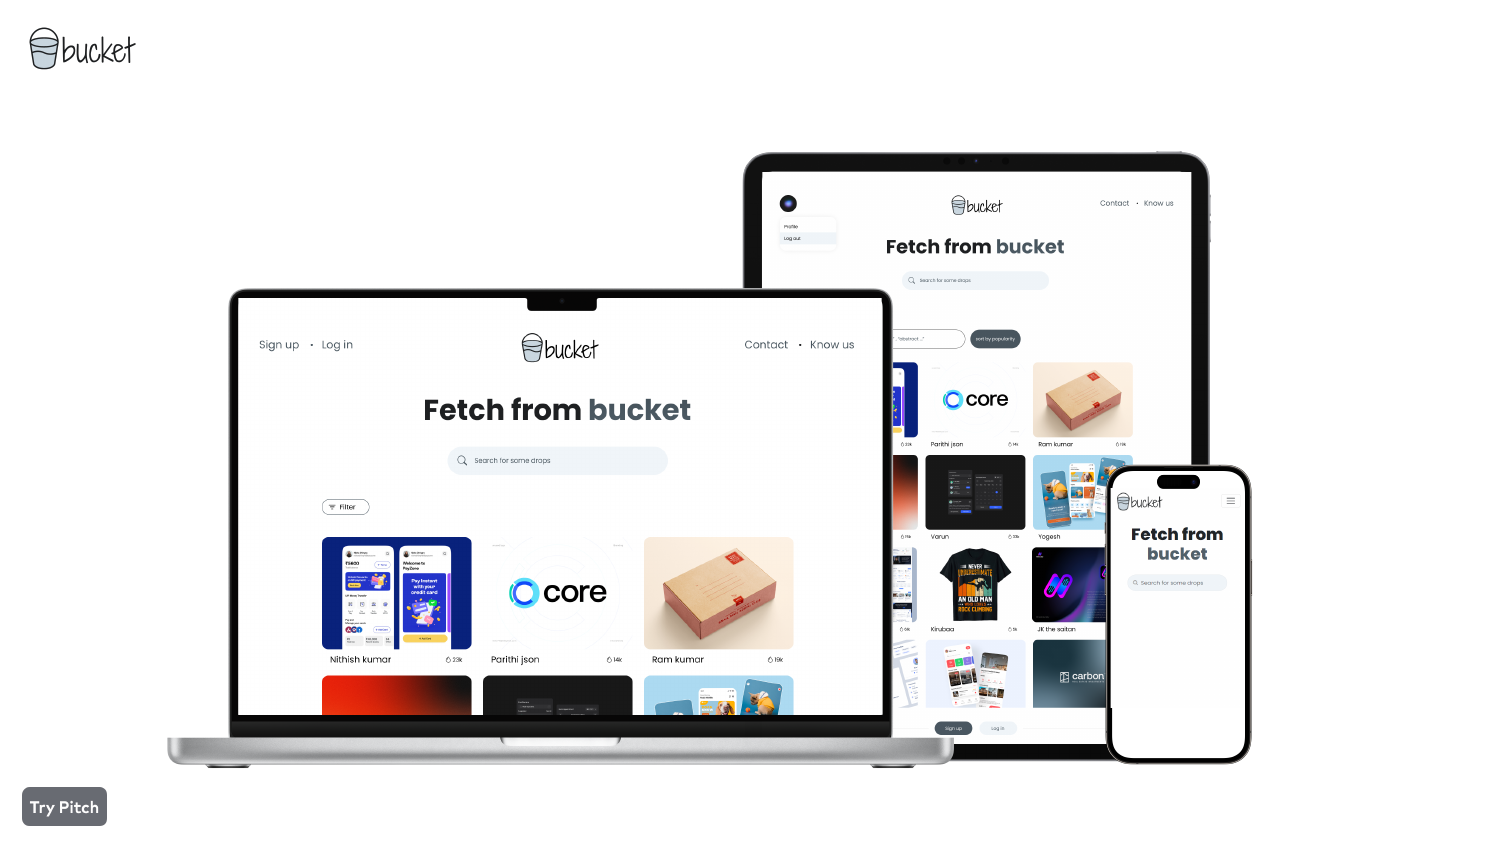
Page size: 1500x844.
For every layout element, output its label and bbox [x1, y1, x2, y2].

picture [156, 149, 1284, 773]
picture [22, 787, 107, 826]
picture [23, 23, 144, 70]
